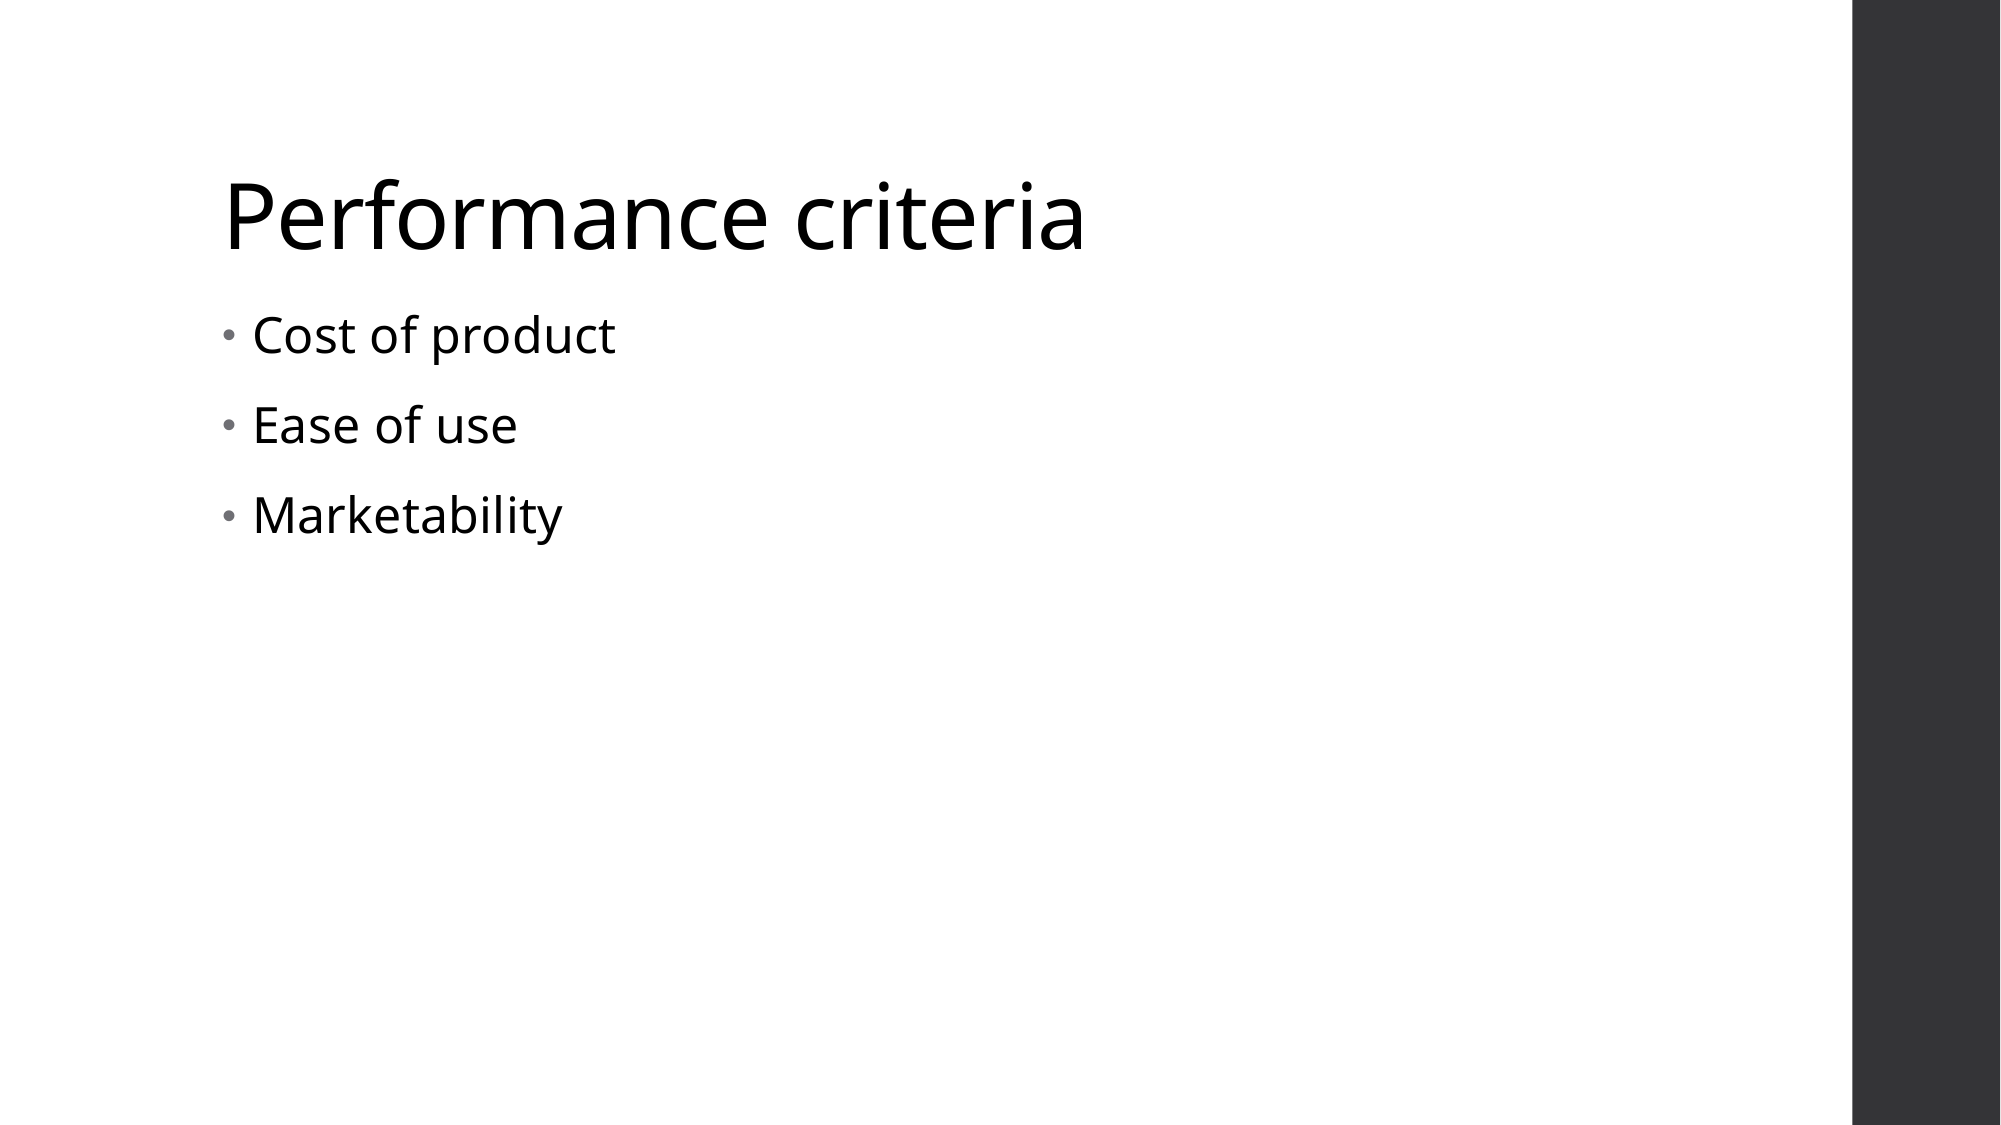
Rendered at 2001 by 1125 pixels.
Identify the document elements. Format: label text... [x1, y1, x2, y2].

list Cost of product Ease of use Marketability [206, 299, 1617, 1014]
title Performance criteria [206, 60, 1797, 278]
